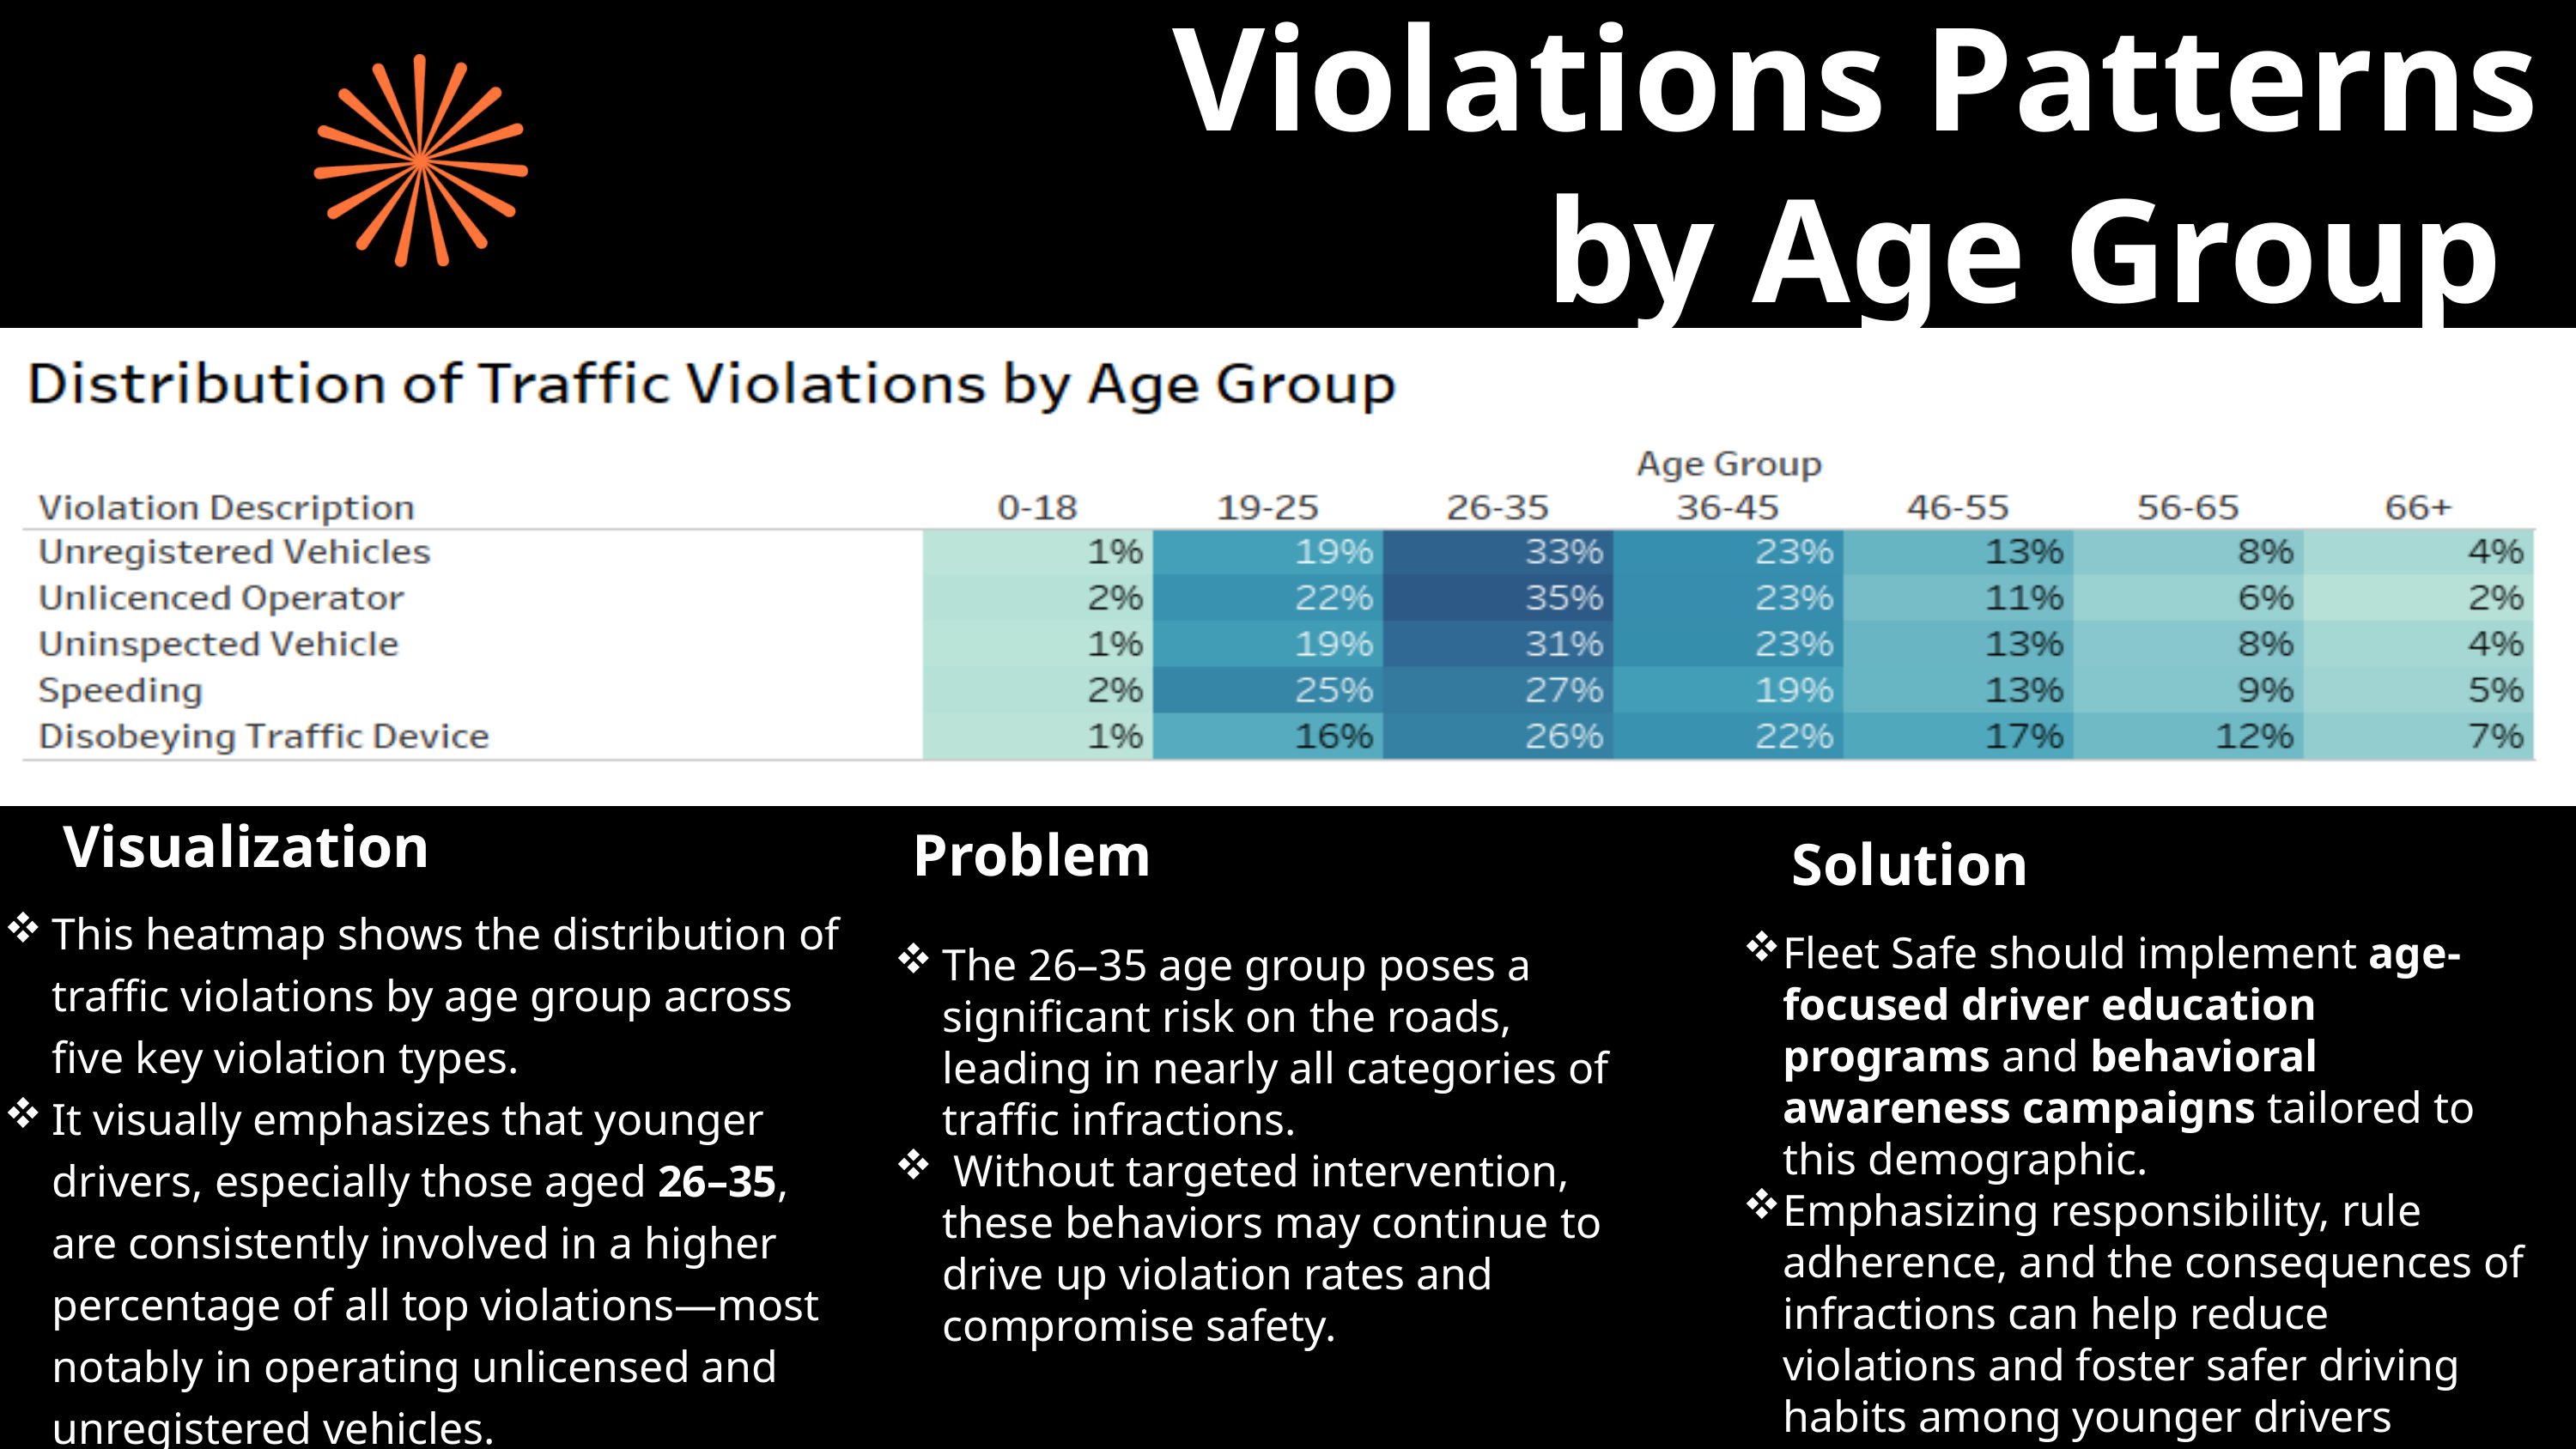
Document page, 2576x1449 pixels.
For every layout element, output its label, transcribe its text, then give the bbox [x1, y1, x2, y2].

text_box This heatmap shows the distribution of traffic violations by age group across five key violation types. It visually emphasizes that younger drivers, especially those aged 26–35, are consistently involved in a higher percentage of all top violations—most notably in operating unlicensed and unregistered vehicles. [3, 896, 865, 1449]
text_box [313, 54, 529, 268]
text_box Solution [1791, 832, 2496, 899]
text_box Violations Patterns by Age Group [1103, 0, 2540, 328]
text_box Problem [899, 815, 1308, 894]
text_box Visualization [50, 815, 672, 885]
picture [0, 328, 2576, 806]
text_box Fleet Safe should implement age-focused driver education programs and behavioral awareness campaigns tailored to this demographic. Emphasizing responsibility, rule adherence, and the consequences of infractions can help reduce violations and foster safer driving habits among younger drivers [1729, 919, 2540, 1447]
text_box The 26–35 age group poses a significant risk on the roads, leading in nearly all categories of traffic infractions. Without targeted intervention, these behaviors may continue to drive up violation rates and compromise safety. [881, 931, 1643, 1357]
